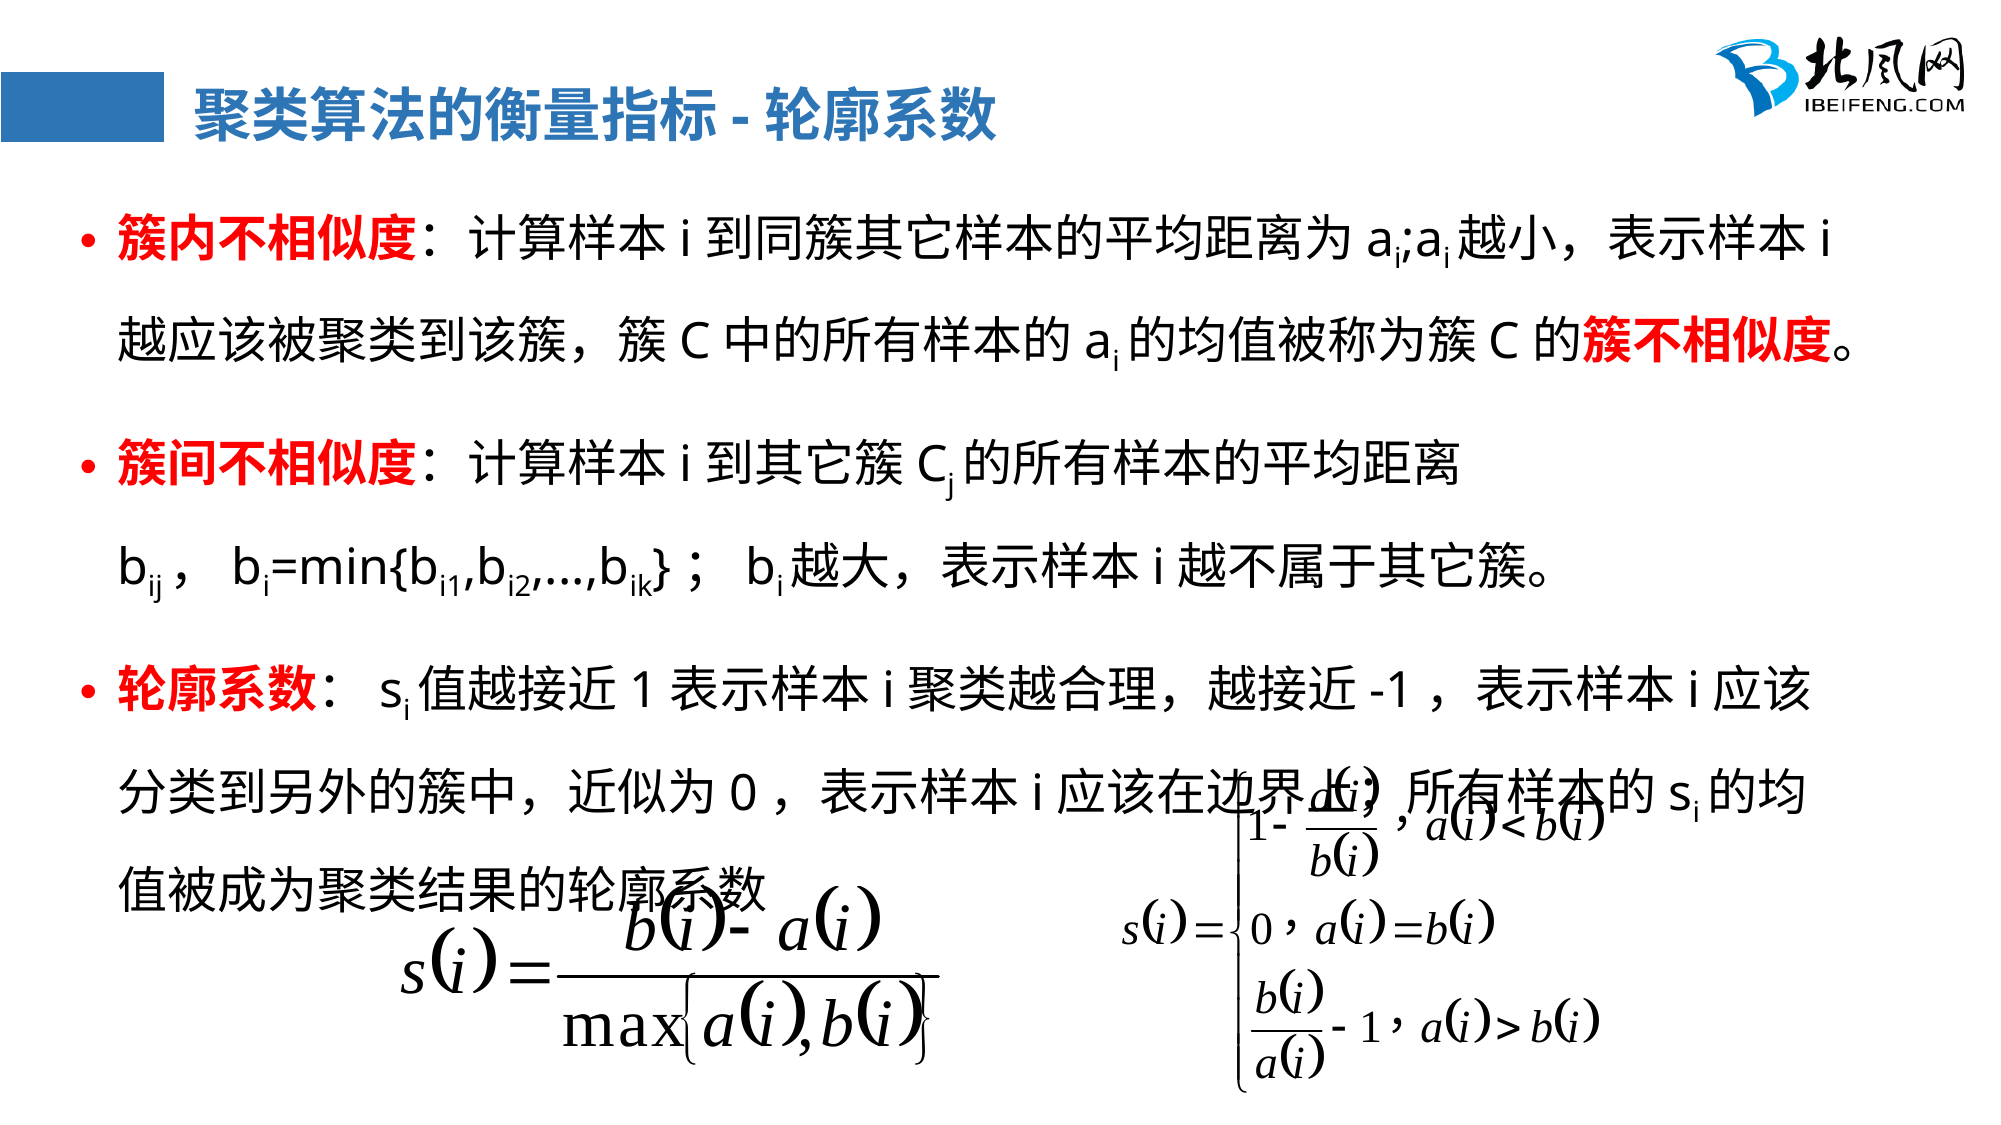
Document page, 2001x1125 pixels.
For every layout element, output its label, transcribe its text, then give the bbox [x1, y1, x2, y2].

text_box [389, 885, 954, 1073]
list 簇内不相似度：计算样本i到同簇其它样本的平均距离为ai;ai越小，表示样本i越应该被聚类到该簇，簇C中的所有样本的ai的均值被称为簇C的簇不相似度。 簇间不相似度：计算样本i到其它簇Cj的所有样本的平均距离bij，bi=min{bi1,bi2,...,bik}；bi越大，表示样本i越不属于其它簇。 轮廓系数：si值越接近1表示样本i聚类越合理，越接近-1，表示样本i应该分类到另外的簇中，近似为0，表示样本i应该在边界上；所有样本的si的均值被成为聚类结果的轮廓系数 [64, 164, 1863, 1014]
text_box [1113, 763, 1606, 1102]
picture [1904, 27, 1974, 119]
title 聚类算法的衡量指标-轮廓系数 [178, 27, 1904, 208]
